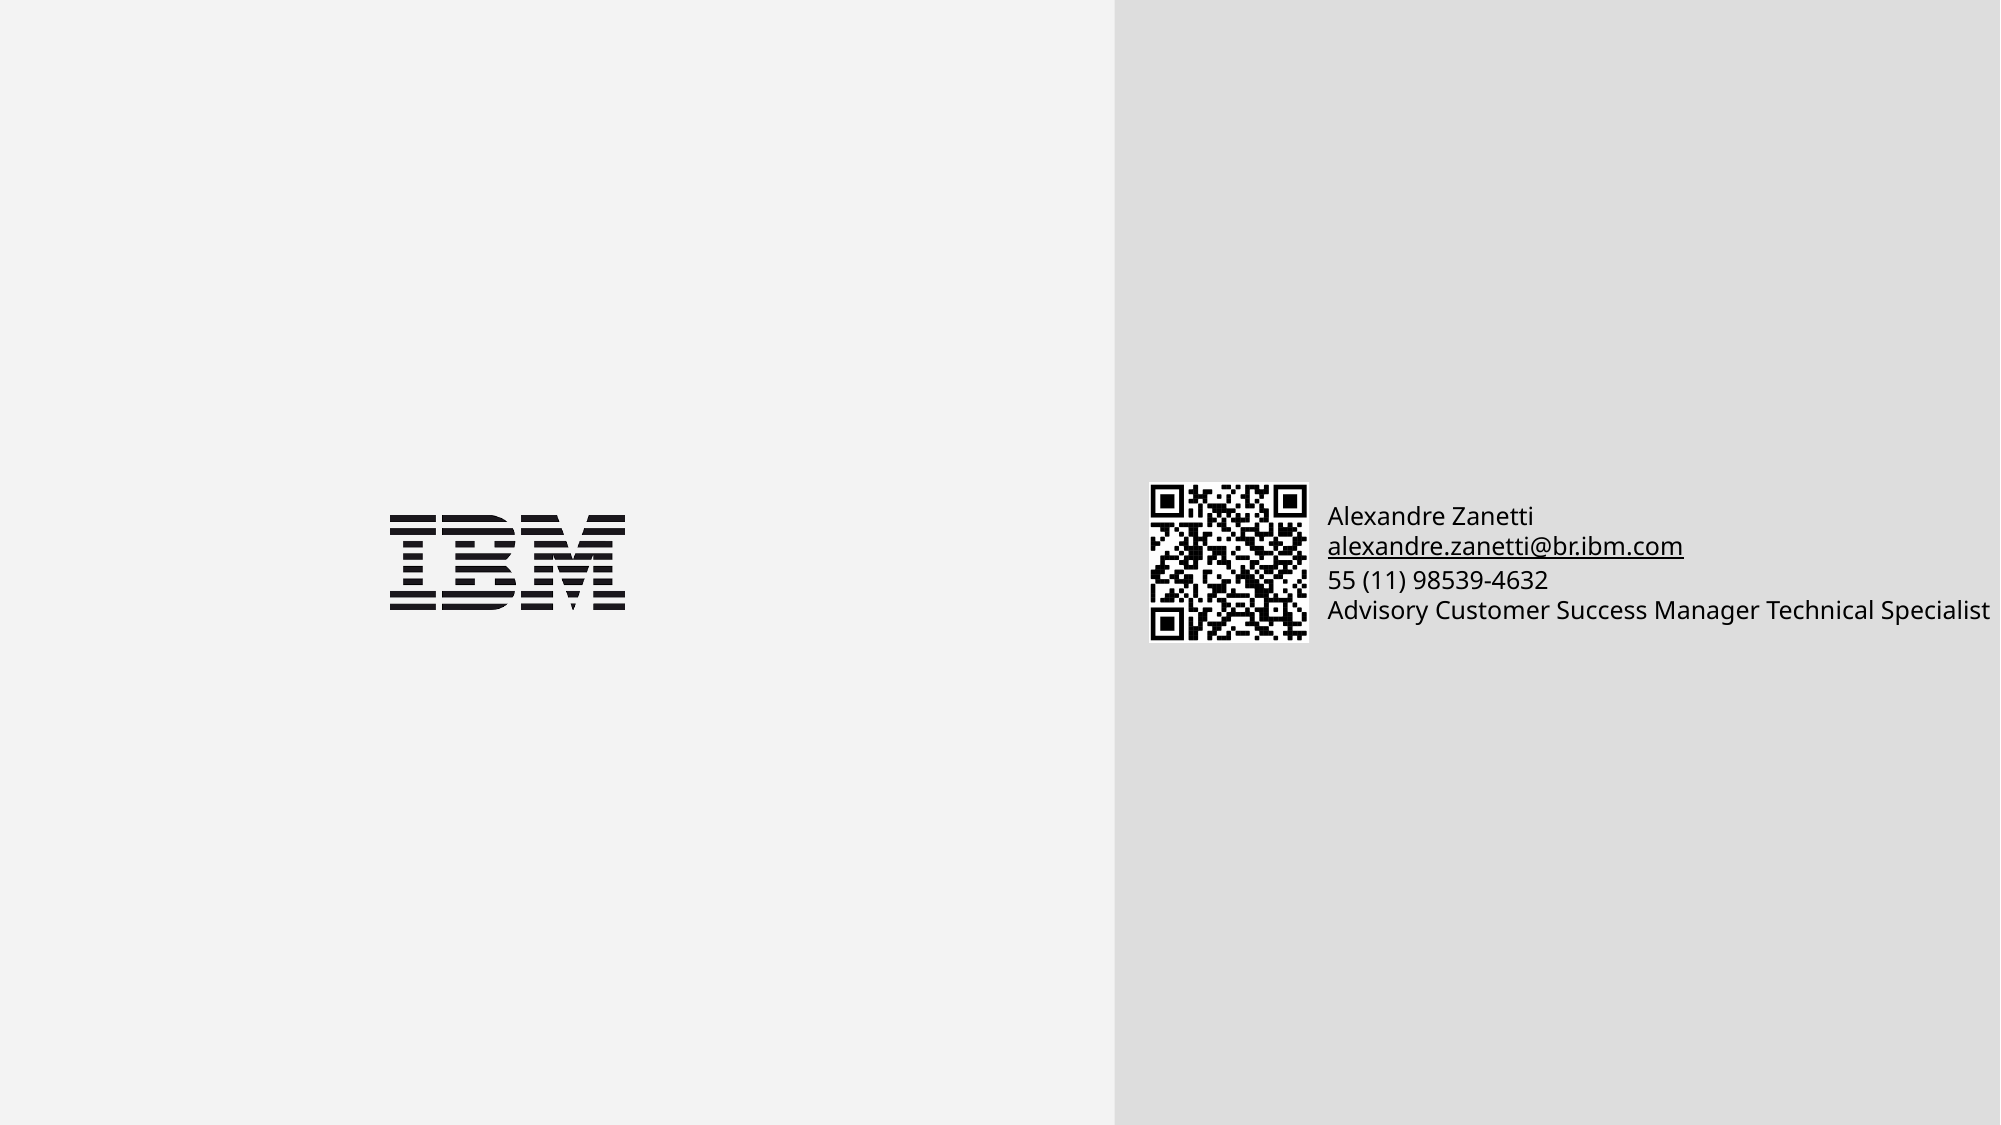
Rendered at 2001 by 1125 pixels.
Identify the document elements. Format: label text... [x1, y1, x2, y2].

text_box Alexandre Zanetti alexandre.zanetti@br.ibm.com 55 (11) 98539-4632 Advisory Customer Success Manager Technical Specialist [1315, 492, 2000, 632]
picture [390, 514, 625, 610]
picture [1148, 482, 1310, 643]
text_box [1113, 0, 2000, 1125]
